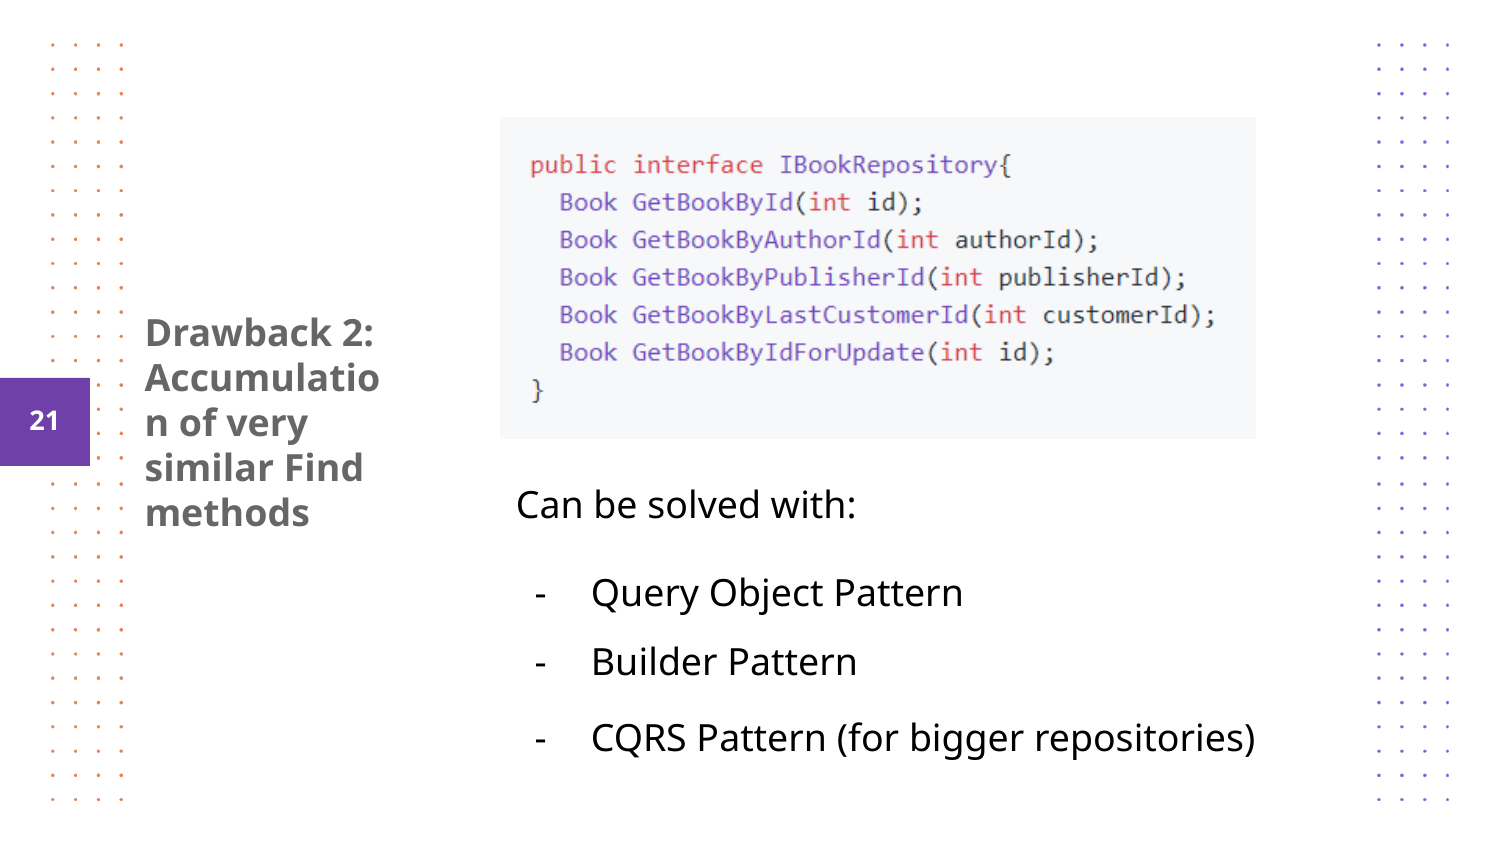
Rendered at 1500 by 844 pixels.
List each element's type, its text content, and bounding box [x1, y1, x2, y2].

picture [1363, 43, 1449, 801]
text_box Query Object Pattern [500, 554, 1318, 623]
picture [500, 116, 1256, 440]
text_box Can be solved with: [500, 465, 1318, 554]
slide_number 21 [0, 377, 90, 466]
picture [51, 43, 136, 801]
title Drawback 2: Accumulation of very similar Find methods [129, 285, 420, 559]
text_box CQRS Pattern (for bigger repositories) [500, 699, 1318, 788]
text_box Builder Pattern [500, 623, 1318, 699]
